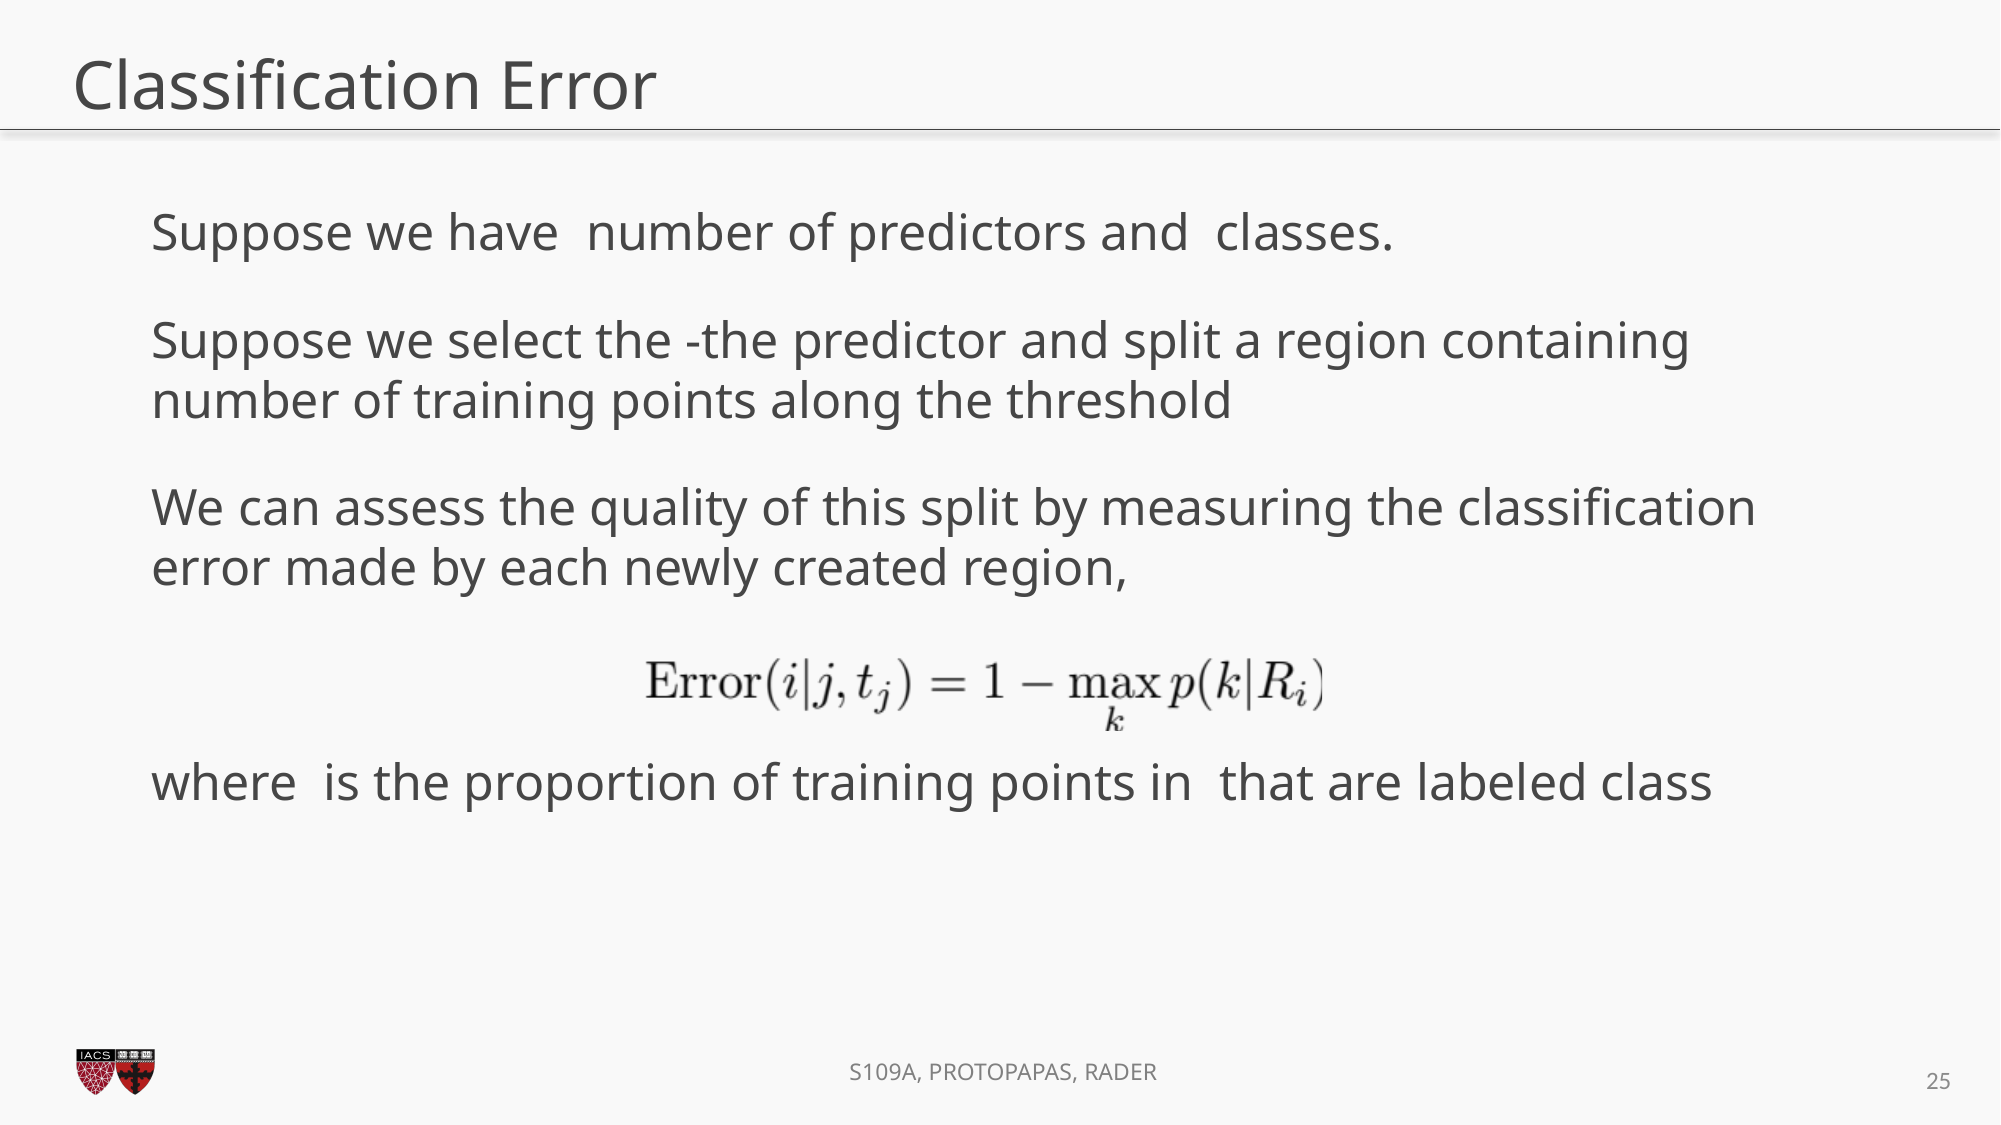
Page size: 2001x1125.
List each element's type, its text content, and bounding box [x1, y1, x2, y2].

slide_number 25 [1500, 1050, 1967, 1110]
picture [75, 1049, 155, 1095]
picture [644, 657, 1323, 731]
title Classification Error [57, 35, 1943, 162]
